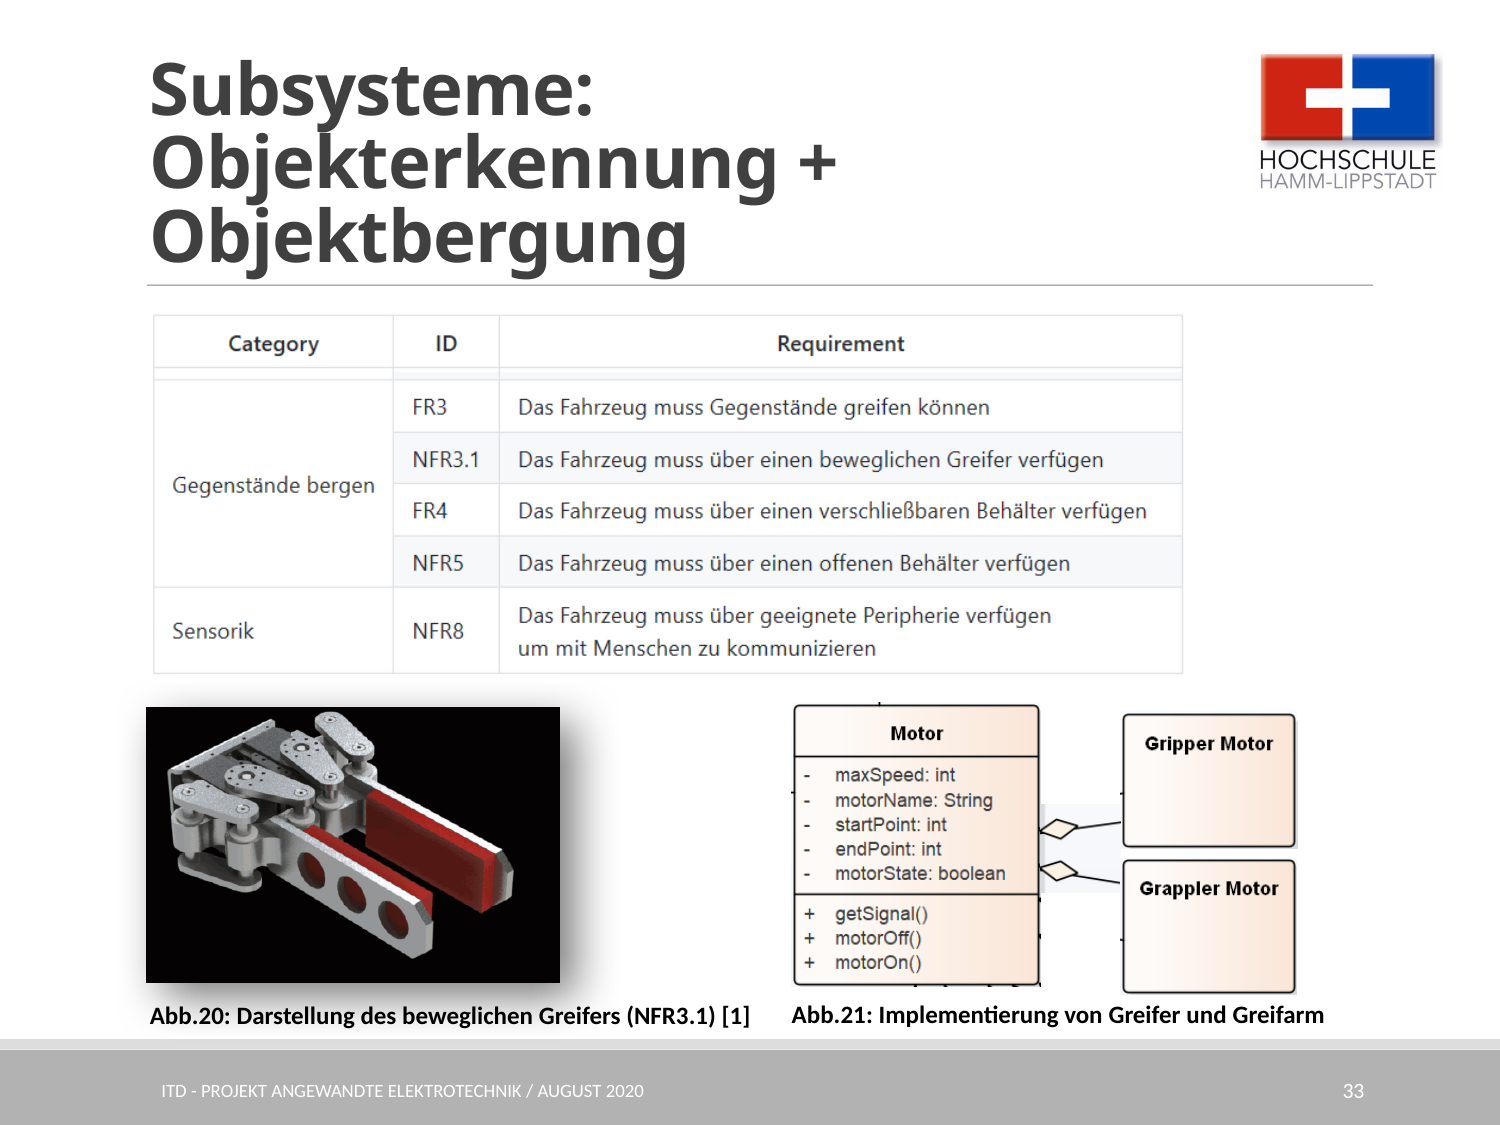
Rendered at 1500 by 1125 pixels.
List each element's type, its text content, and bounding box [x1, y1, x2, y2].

picture [146, 305, 1298, 995]
text_box 33 [1218, 1059, 1380, 1120]
picture [1373, 50, 1443, 192]
text_box Abb.21: Implementierung von Greifer und Greifarm [776, 990, 1436, 1036]
text_box ITD - Projekt angewandte Elektrotechnik / August 2020 [105, 1059, 700, 1120]
text_box Abb.20: Darstellung des beweglichen Greifers (NFR3.1) [1] [135, 992, 780, 1037]
text_box Subsysteme: Objekterkennung + Objektbergung [134, 47, 1373, 285]
